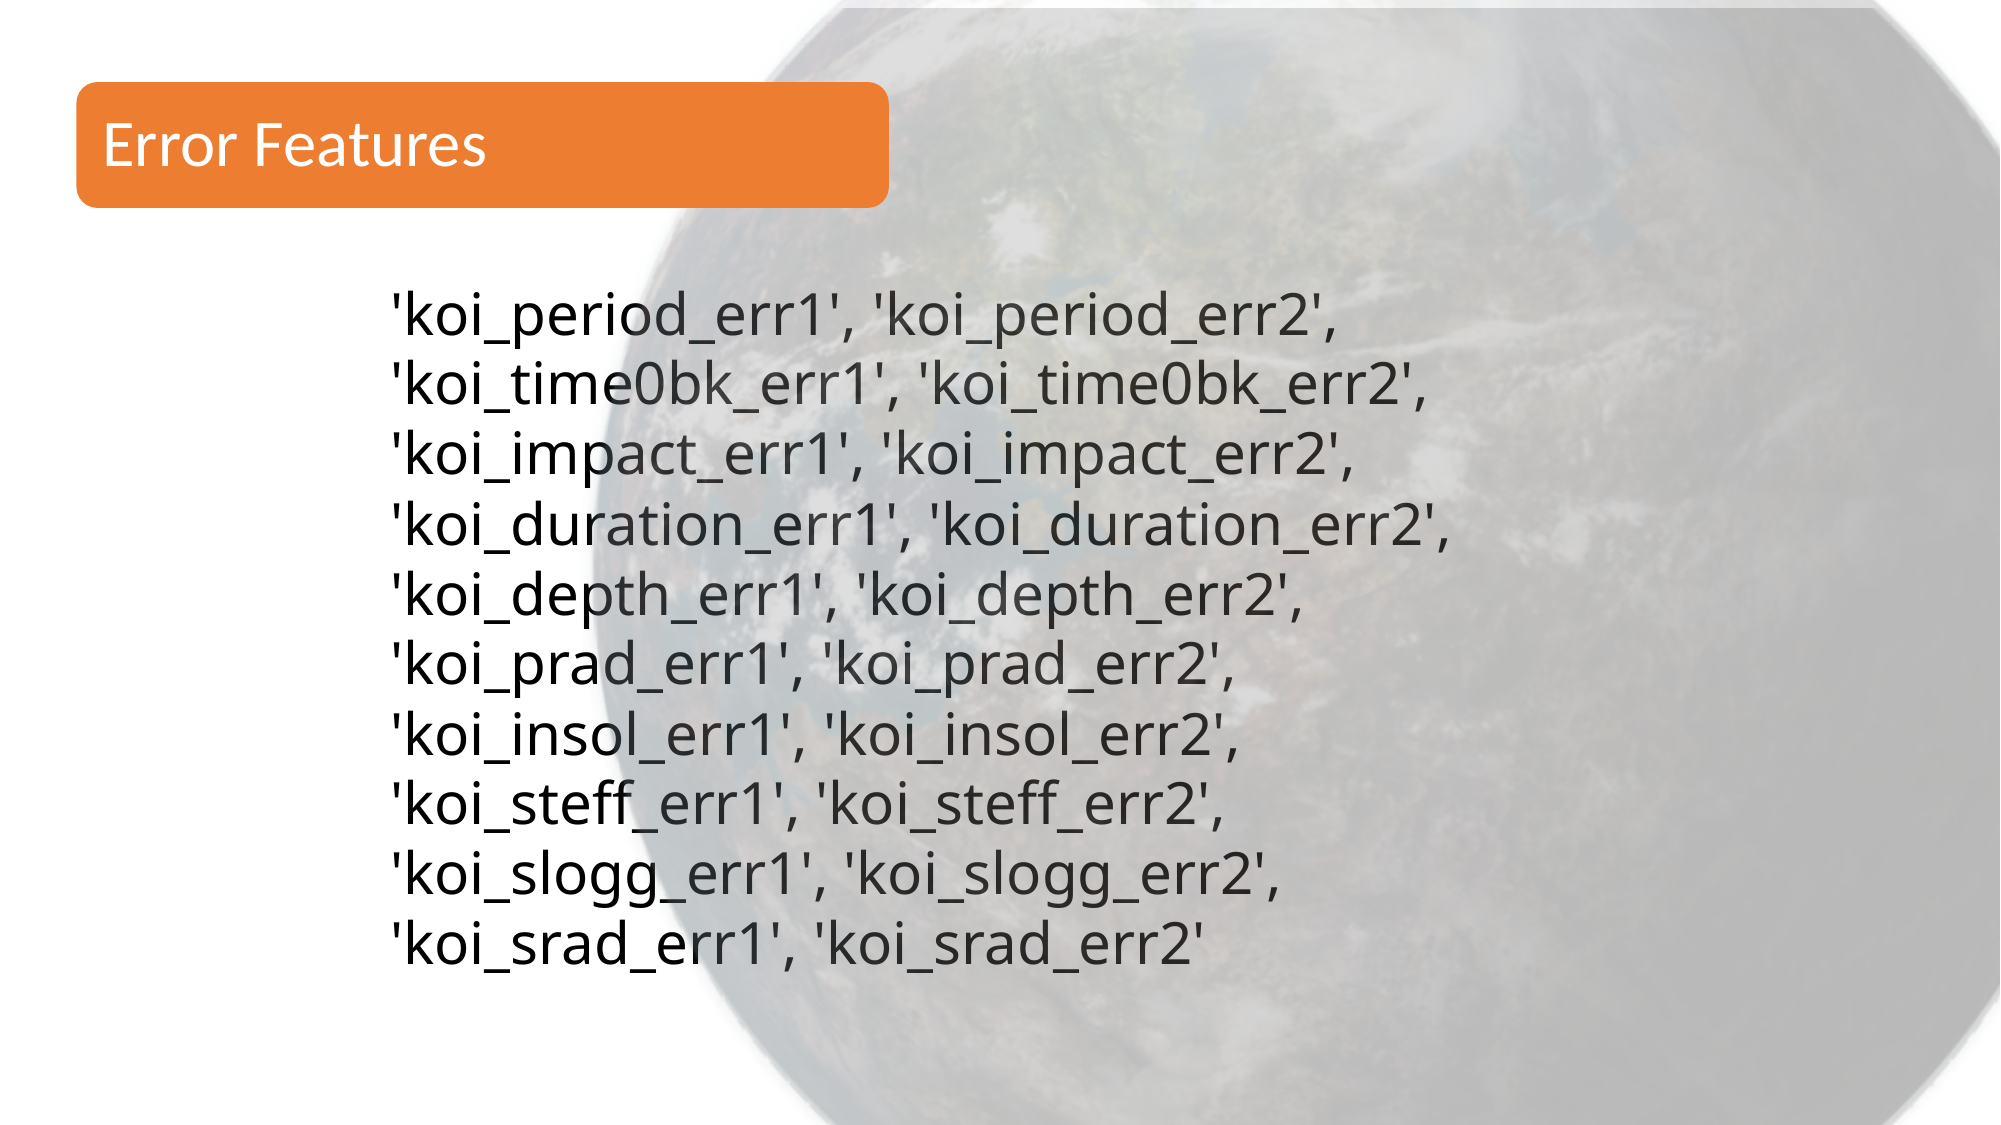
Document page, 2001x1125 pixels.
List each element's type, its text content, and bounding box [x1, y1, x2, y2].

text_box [76, 81, 889, 208]
picture [574, 0, 2000, 1125]
text_box 'koi_period_err1', 'koi_period_err2', 'koi_time0bk_err1', 'koi_time0bk_err2', 'koi_impact_err1', 'koi_impact_err2', 'koi_duration_err1', 'koi_duration_err2', 'koi_depth_err1', 'koi_depth_err2', 'koi_prad_err1', 'koi_prad_err2', 'koi_insol_err1', 'koi_insol_err2', 'koi_steff_err1', 'koi_steff_err2', 'koi_slogg_err1', 'koi_slogg_err2', 'koi_srad_err1', 'koi_srad_err2' [390, 276, 574, 977]
